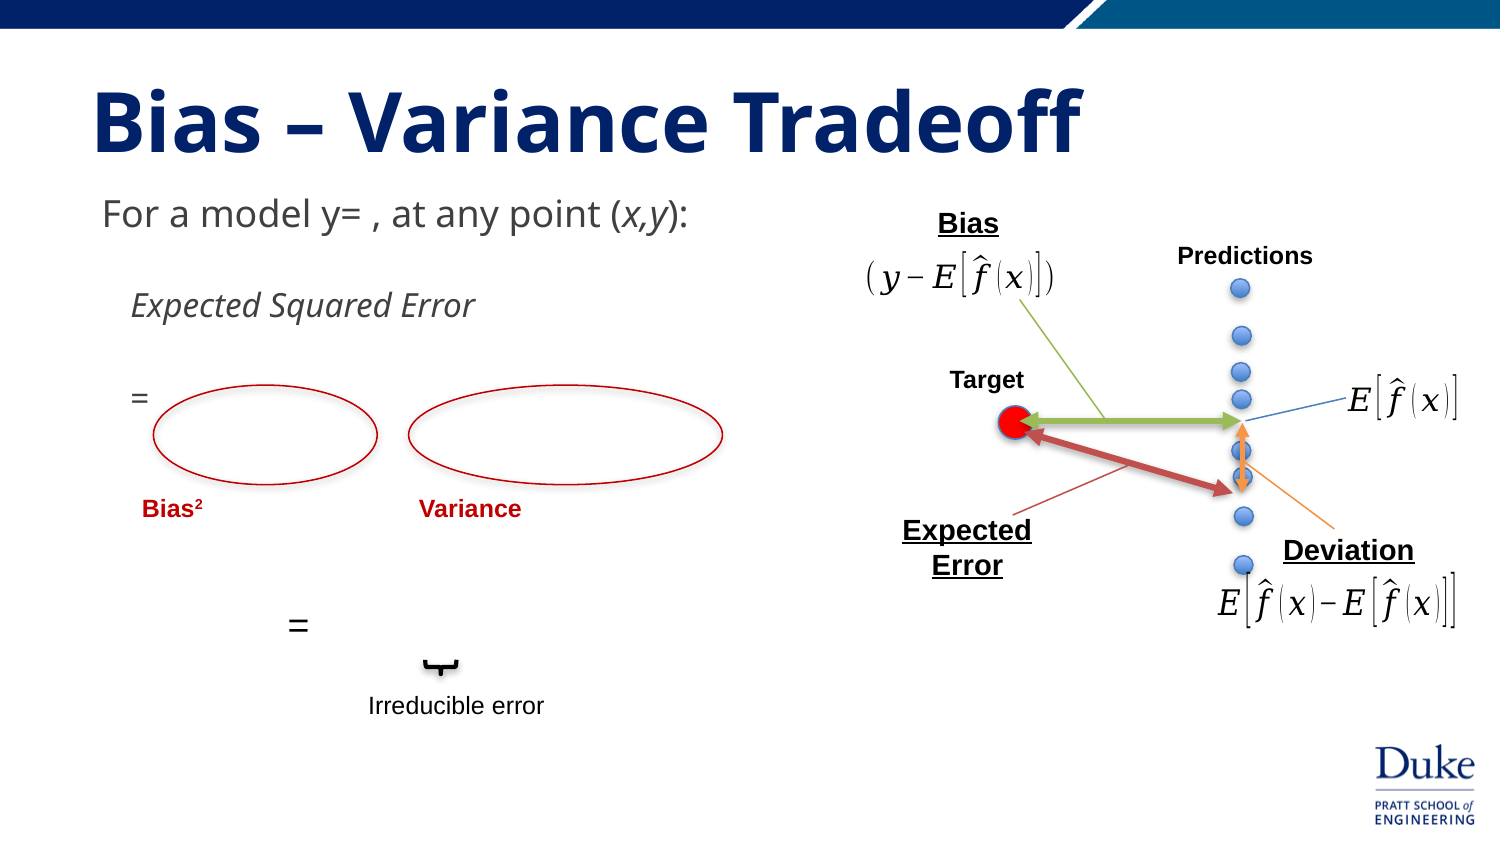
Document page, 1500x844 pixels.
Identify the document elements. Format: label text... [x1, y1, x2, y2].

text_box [1019, 299, 1108, 423]
text_box Variance [404, 485, 538, 531]
text_box Bias2 [127, 484, 261, 530]
text_box [1231, 389, 1251, 410]
text_box Deviation [1250, 523, 1448, 574]
text_box Expected Error [868, 503, 1067, 589]
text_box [1242, 460, 1335, 530]
title Bias – Variance Tradeoff [75, 63, 1425, 175]
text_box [1245, 397, 1347, 422]
text_box [1230, 278, 1251, 299]
text_box [1248, 444, 1252, 457]
text_box Bias [869, 196, 1068, 247]
text_box [407, 384, 724, 486]
text_box Irreducible error [349, 682, 564, 728]
text_box [152, 384, 378, 486]
picture [0, 0, 1500, 844]
text_box [1231, 325, 1252, 346]
text_box [423, 659, 459, 677]
text_box [1233, 554, 1254, 575]
text_box [997, 405, 1020, 440]
text_box [1233, 509, 1237, 524]
text_box [1230, 361, 1252, 383]
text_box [1023, 431, 1234, 494]
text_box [1012, 462, 1135, 516]
